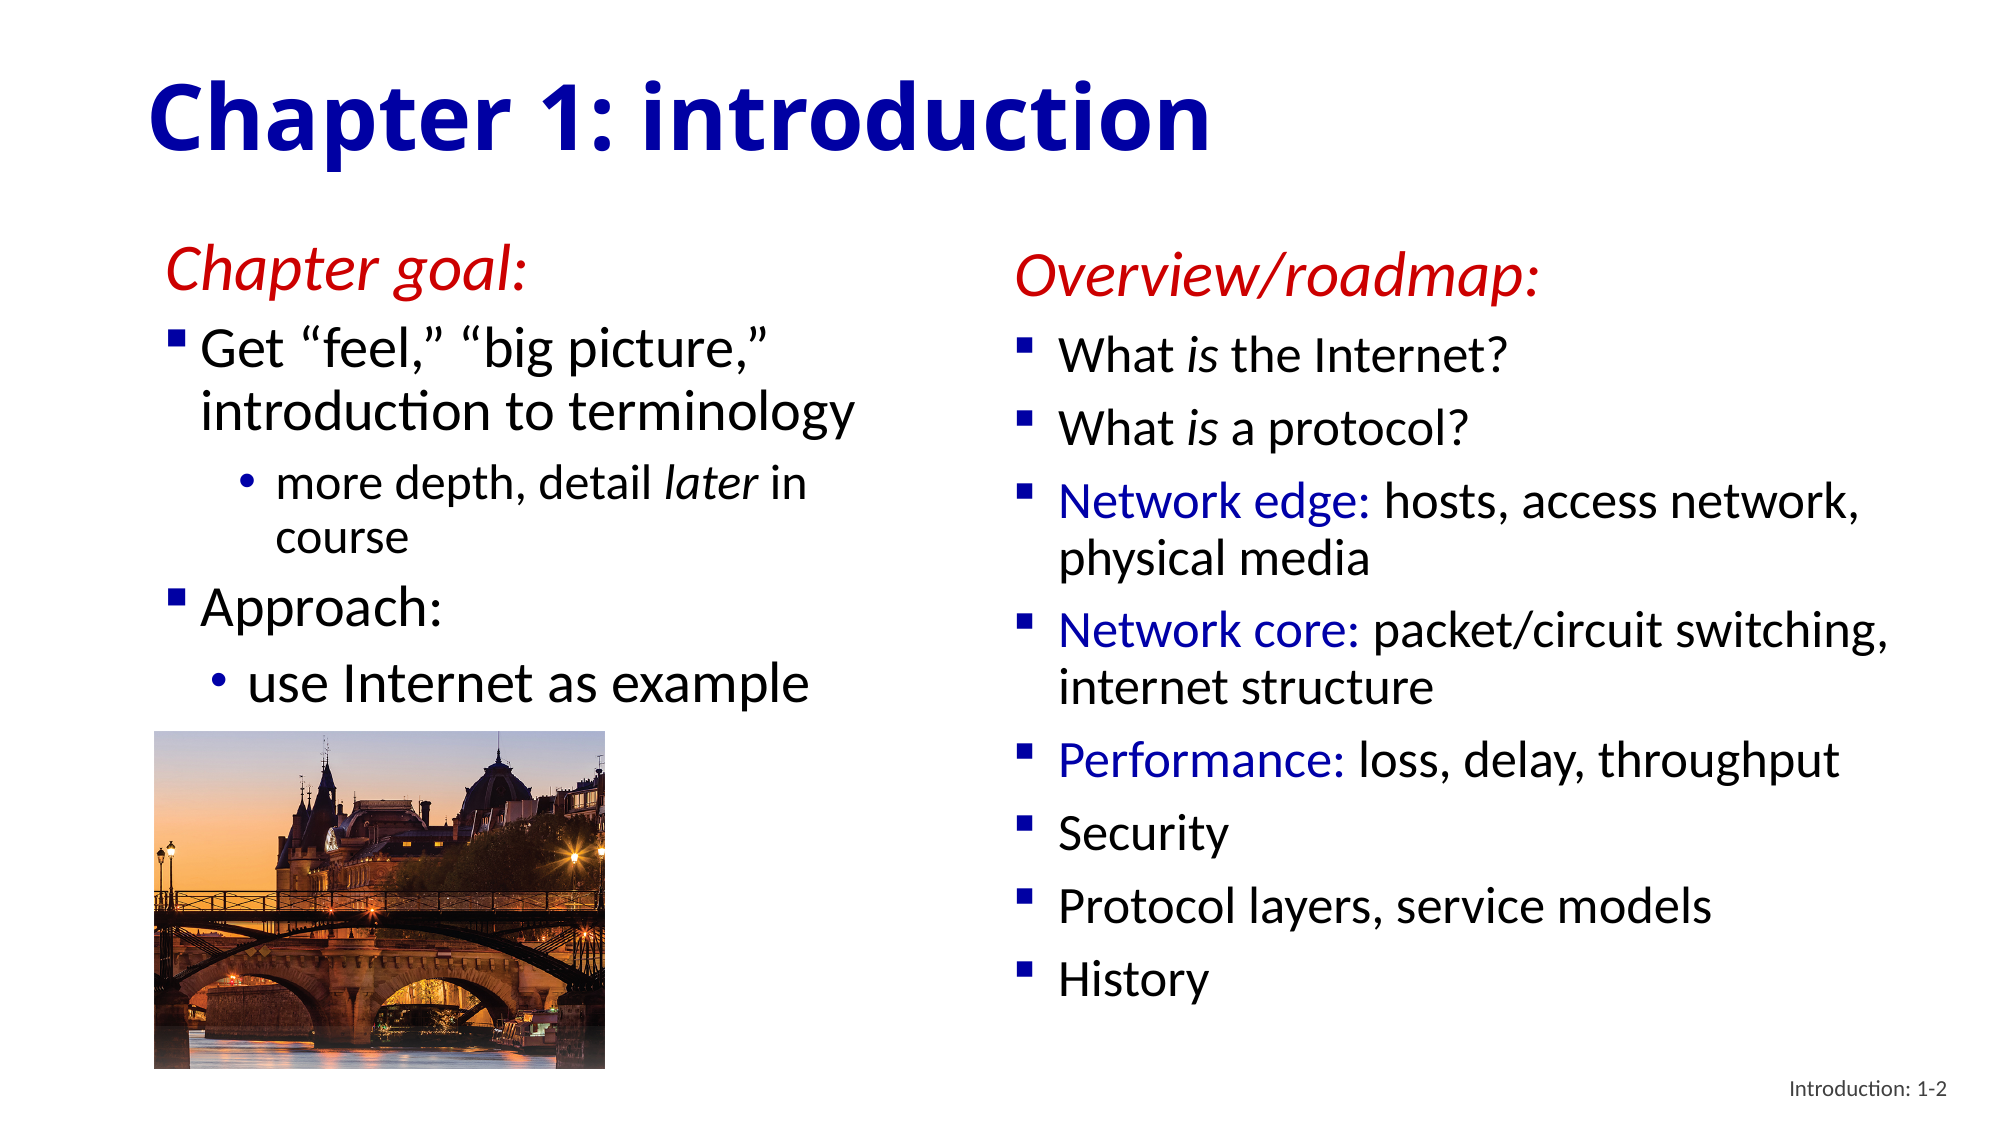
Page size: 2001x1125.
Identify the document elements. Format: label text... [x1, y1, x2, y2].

list Overview/roadmap: What is the Internet? What is a protocol? Network edge: hosts, access network, physical media Network core: packet/circuit switching, internet structure Performance: loss, delay, throughput Security Protocol layers, service models History [979, 233, 1963, 1021]
slide_number Introduction: 1-2 [1512, 1056, 1963, 1117]
picture [154, 731, 605, 1069]
title Chapter 1: introduction [131, 47, 1856, 195]
list Chapter goal: Get “feel,” “big picture,” introduction to terminology more depth, detail later in course Approach: use Internet as example [129, 225, 924, 940]
